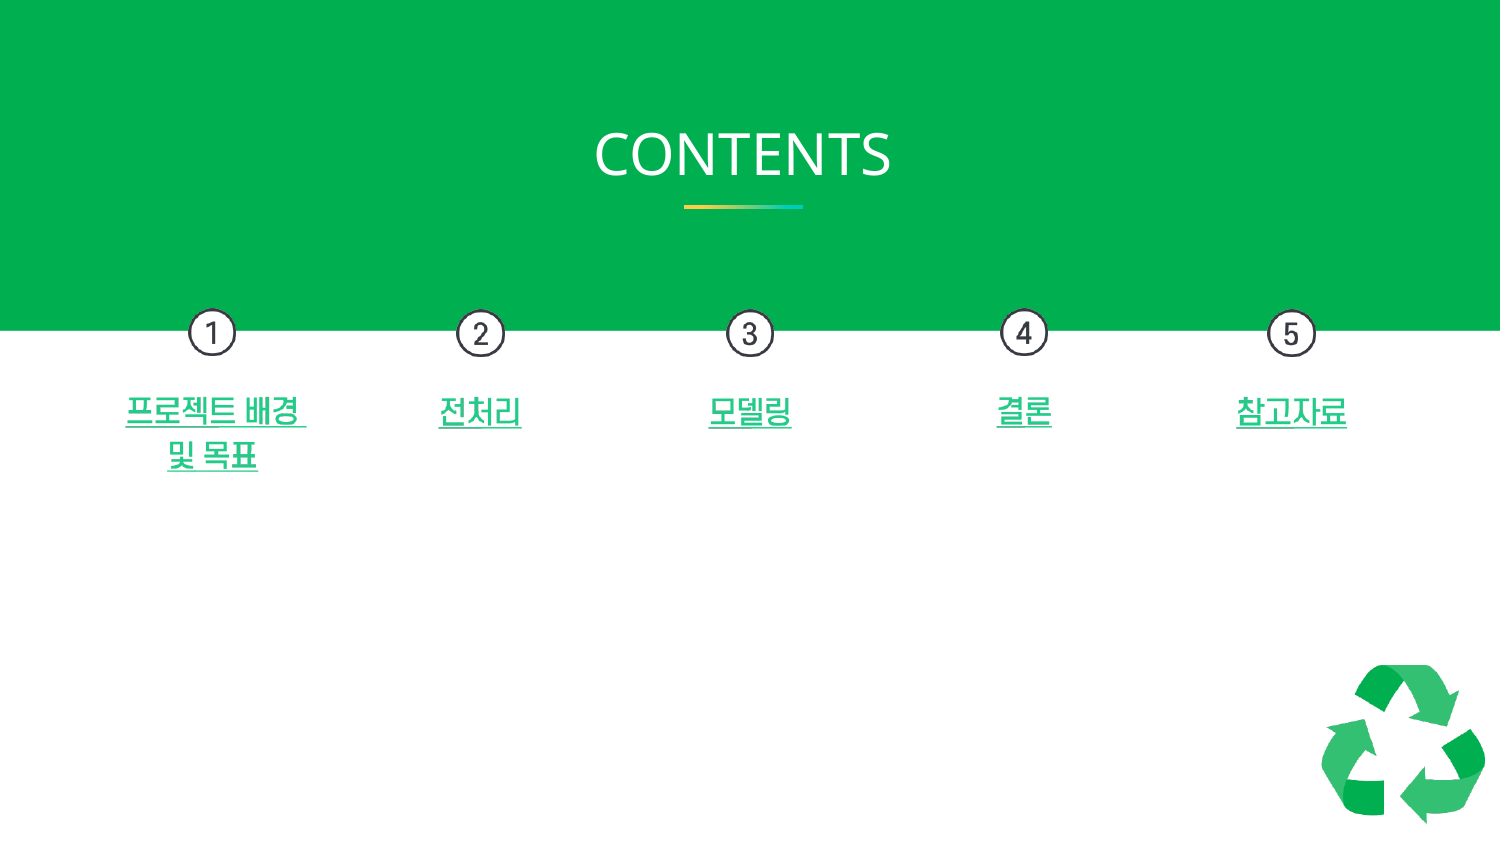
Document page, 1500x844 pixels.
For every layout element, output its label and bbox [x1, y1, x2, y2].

text_box [1189, 309, 1393, 434]
picture [1314, 657, 1495, 828]
picture [106, 384, 313, 490]
picture [644, 385, 806, 447]
picture [374, 385, 536, 447]
text_box [379, 309, 583, 434]
text_box [683, 205, 803, 209]
picture [1185, 385, 1361, 447]
text_box [648, 309, 852, 434]
text_box [922, 307, 1126, 433]
text_box [0, 0, 1500, 332]
text_box [110, 308, 314, 477]
picture [918, 384, 1066, 446]
